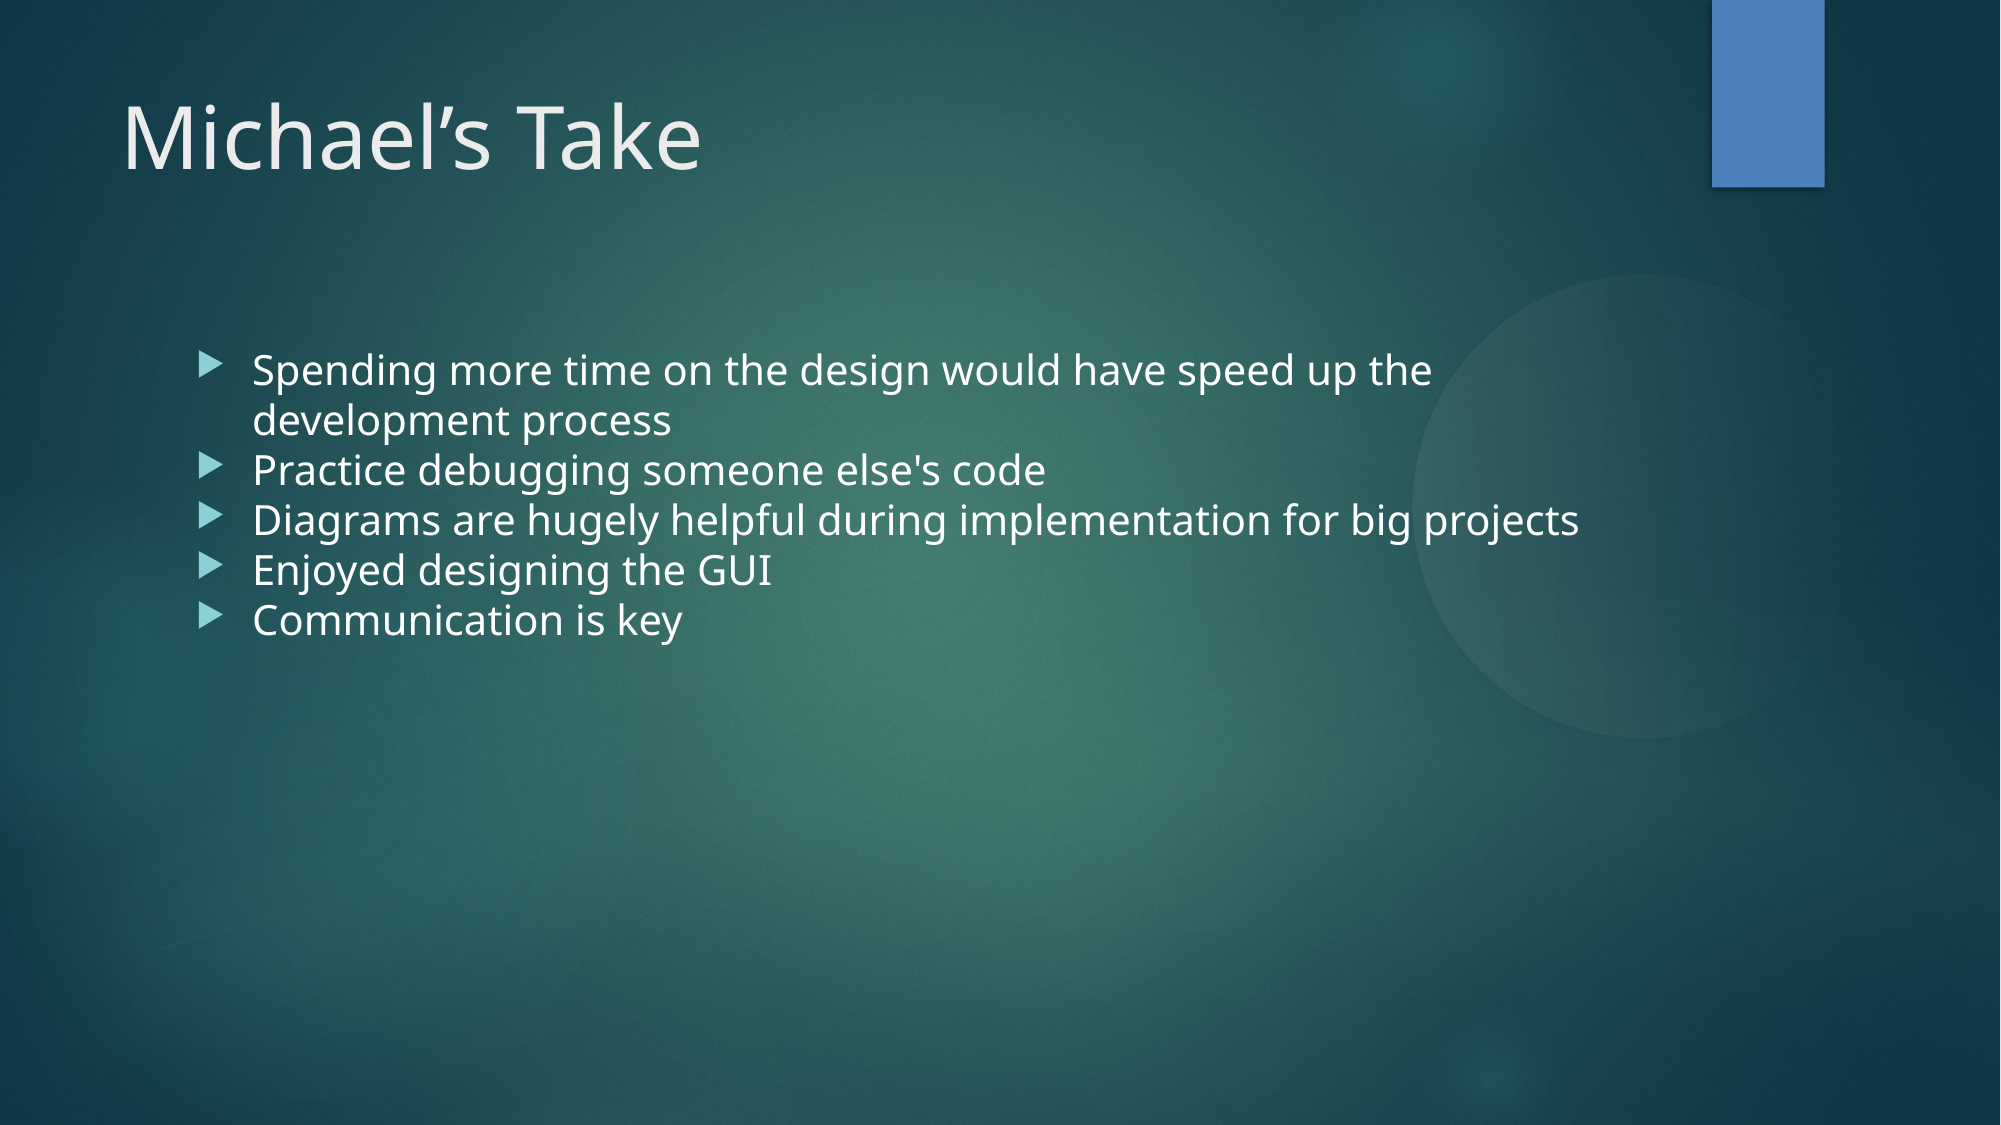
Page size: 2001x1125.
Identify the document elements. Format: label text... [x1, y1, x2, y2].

picture [0, 0, 2001, 1125]
text_box Spending more time on the design would have speed up the development process Practice debugging someone else's code Diagrams are hugely helpful during implementation for big projects Enjoyed designing the GUI Communication is key [180, 336, 1649, 1025]
text_box Michael’s Take [105, 74, 1649, 304]
